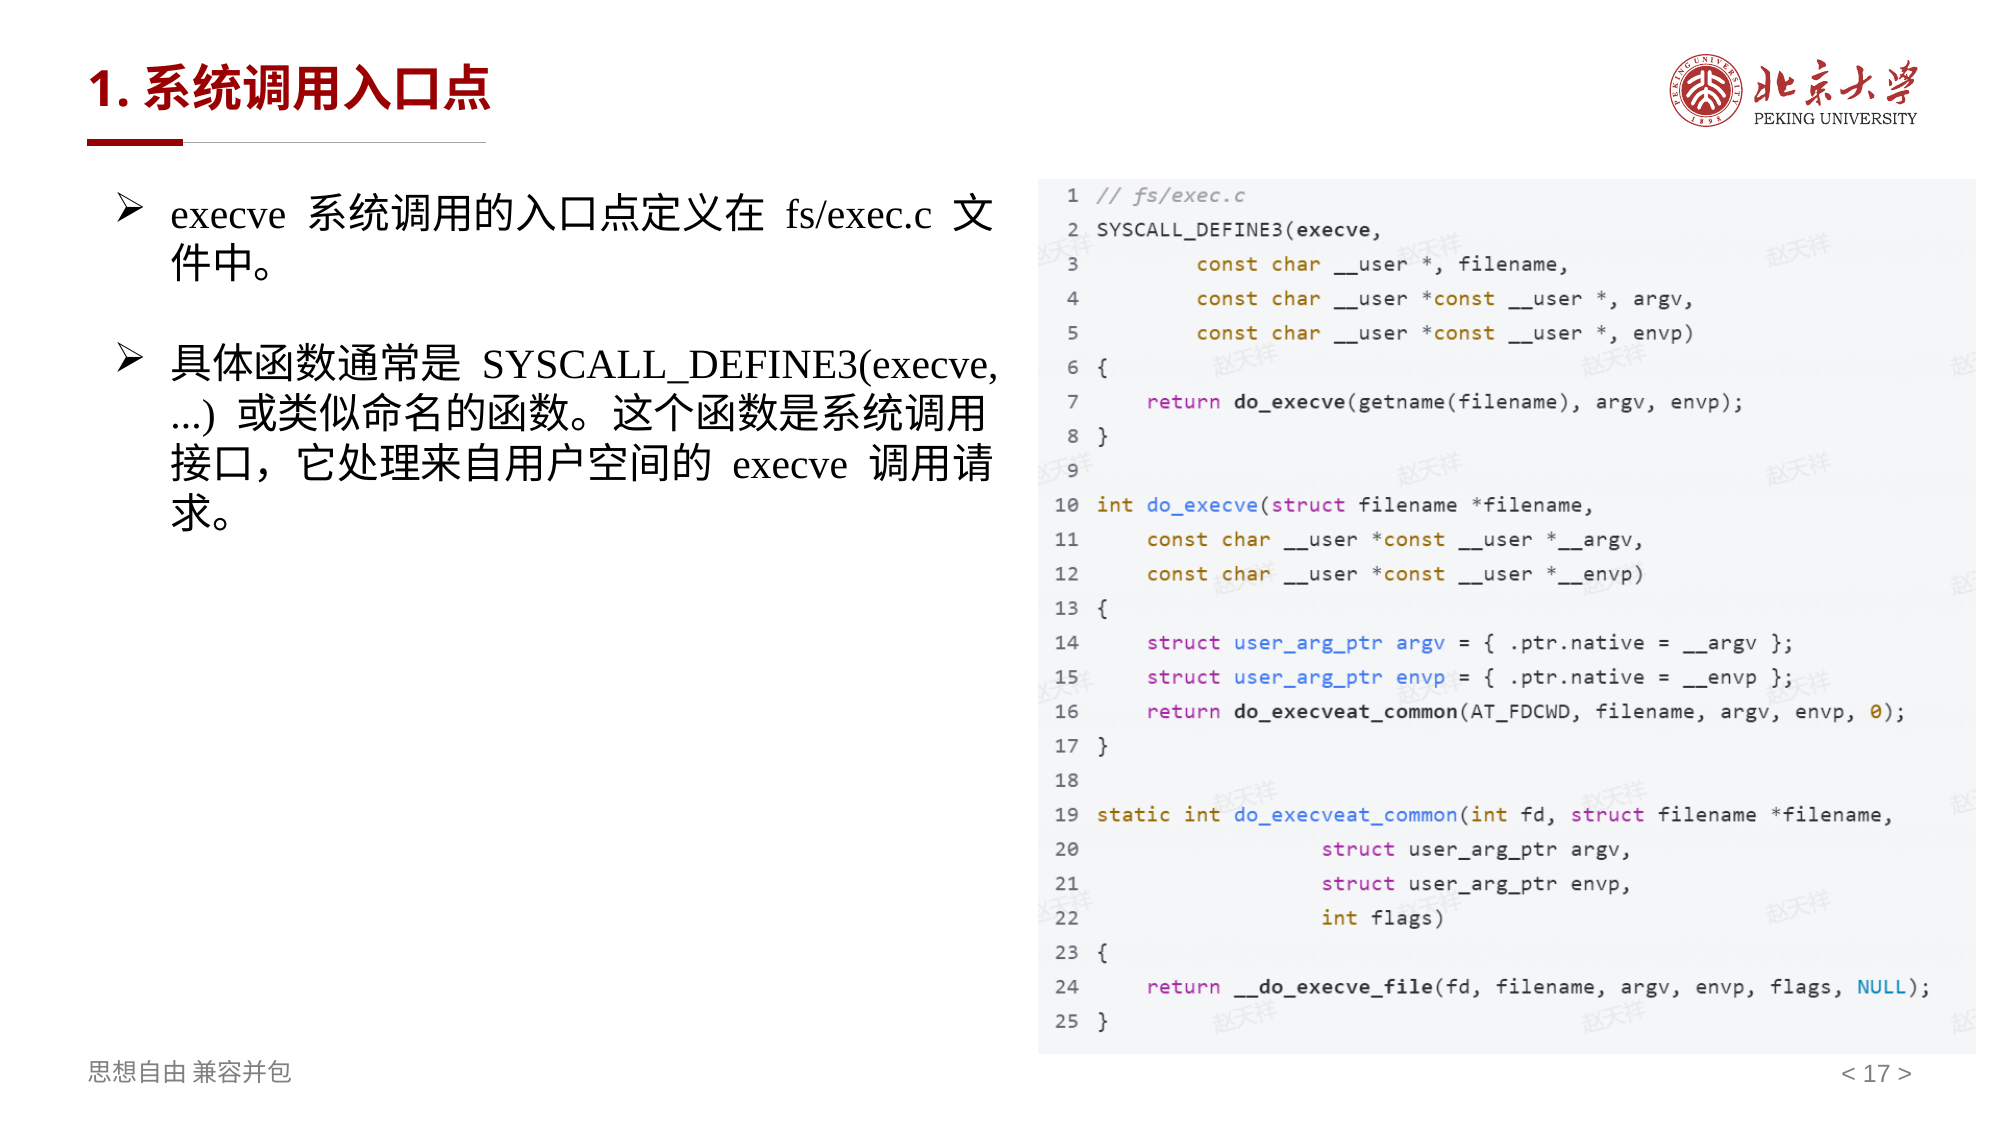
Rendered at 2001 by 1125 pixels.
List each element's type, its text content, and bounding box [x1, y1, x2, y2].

slide_number < > [1477, 1054, 1928, 1097]
text_box execve 系统调用的入口点定义在 fs/exec.c 文件中。 具体函数通常是 SYSCALL_DEFINE3(execve, ...) 或类似命名的函数。这个函数是系统调用接口，它处理来自用户空间的 execve 调用请求。 [99, 179, 1019, 497]
picture [1038, 179, 1976, 1054]
title 1.系统调用入口点 [72, 39, 1559, 142]
